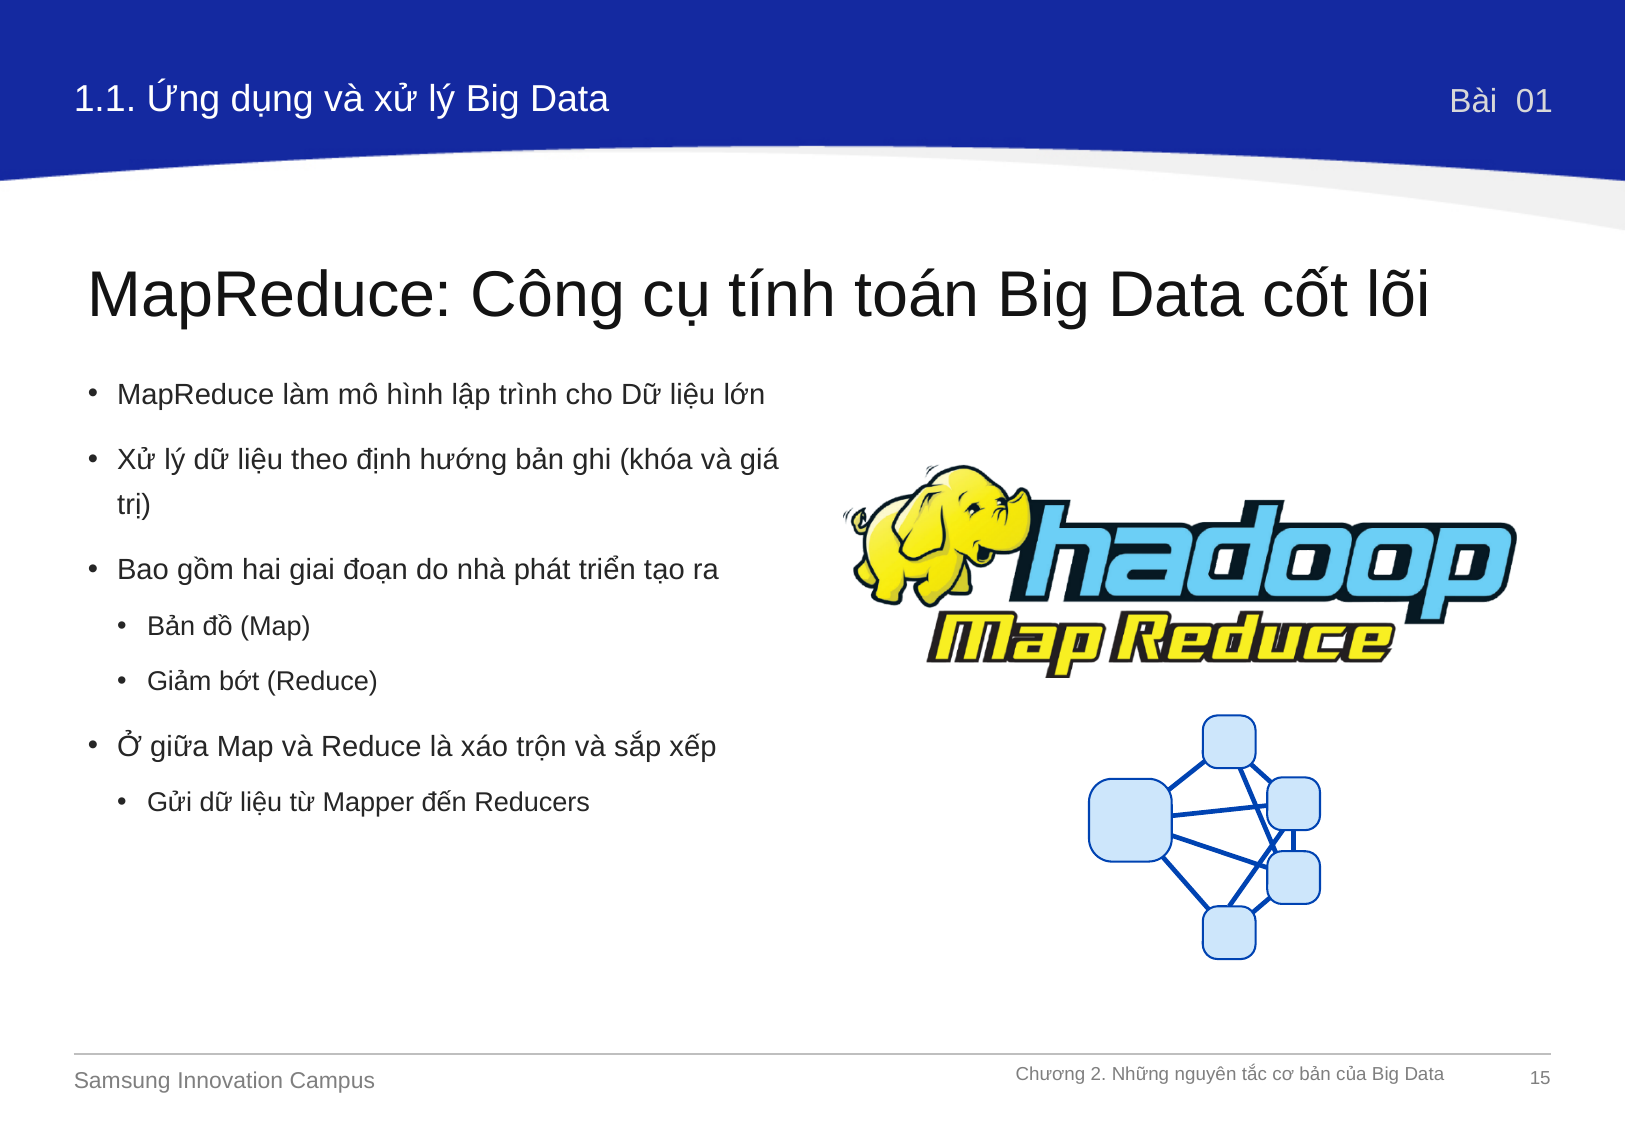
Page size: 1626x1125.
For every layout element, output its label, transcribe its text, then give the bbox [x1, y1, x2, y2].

list 1.1. Ứng dụng và xử lý Big Data [73, 73, 1308, 119]
list MapReduce làm mô hình lập trình cho Dữ liệu lớn Xử lý dữ liệu theo định hướng bản ghi (khóa và giá trị) Bao gồm hai giai đoạn do nhà phát triển tạo ra Bản đồ (Map) Giảm bớt (Reduce) Ở giữa Map và Reduce là xáo trộn và sắp xếp Gửi dữ liệu từ Mapper đến Reducers [87, 365, 795, 516]
list Bài 01 [1423, 79, 1554, 120]
list MapReduce: Công cụ tính toán Big Data cốt lõi [87, 249, 1625, 331]
picture [0, 0, 1625, 1125]
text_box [1088, 715, 1321, 960]
